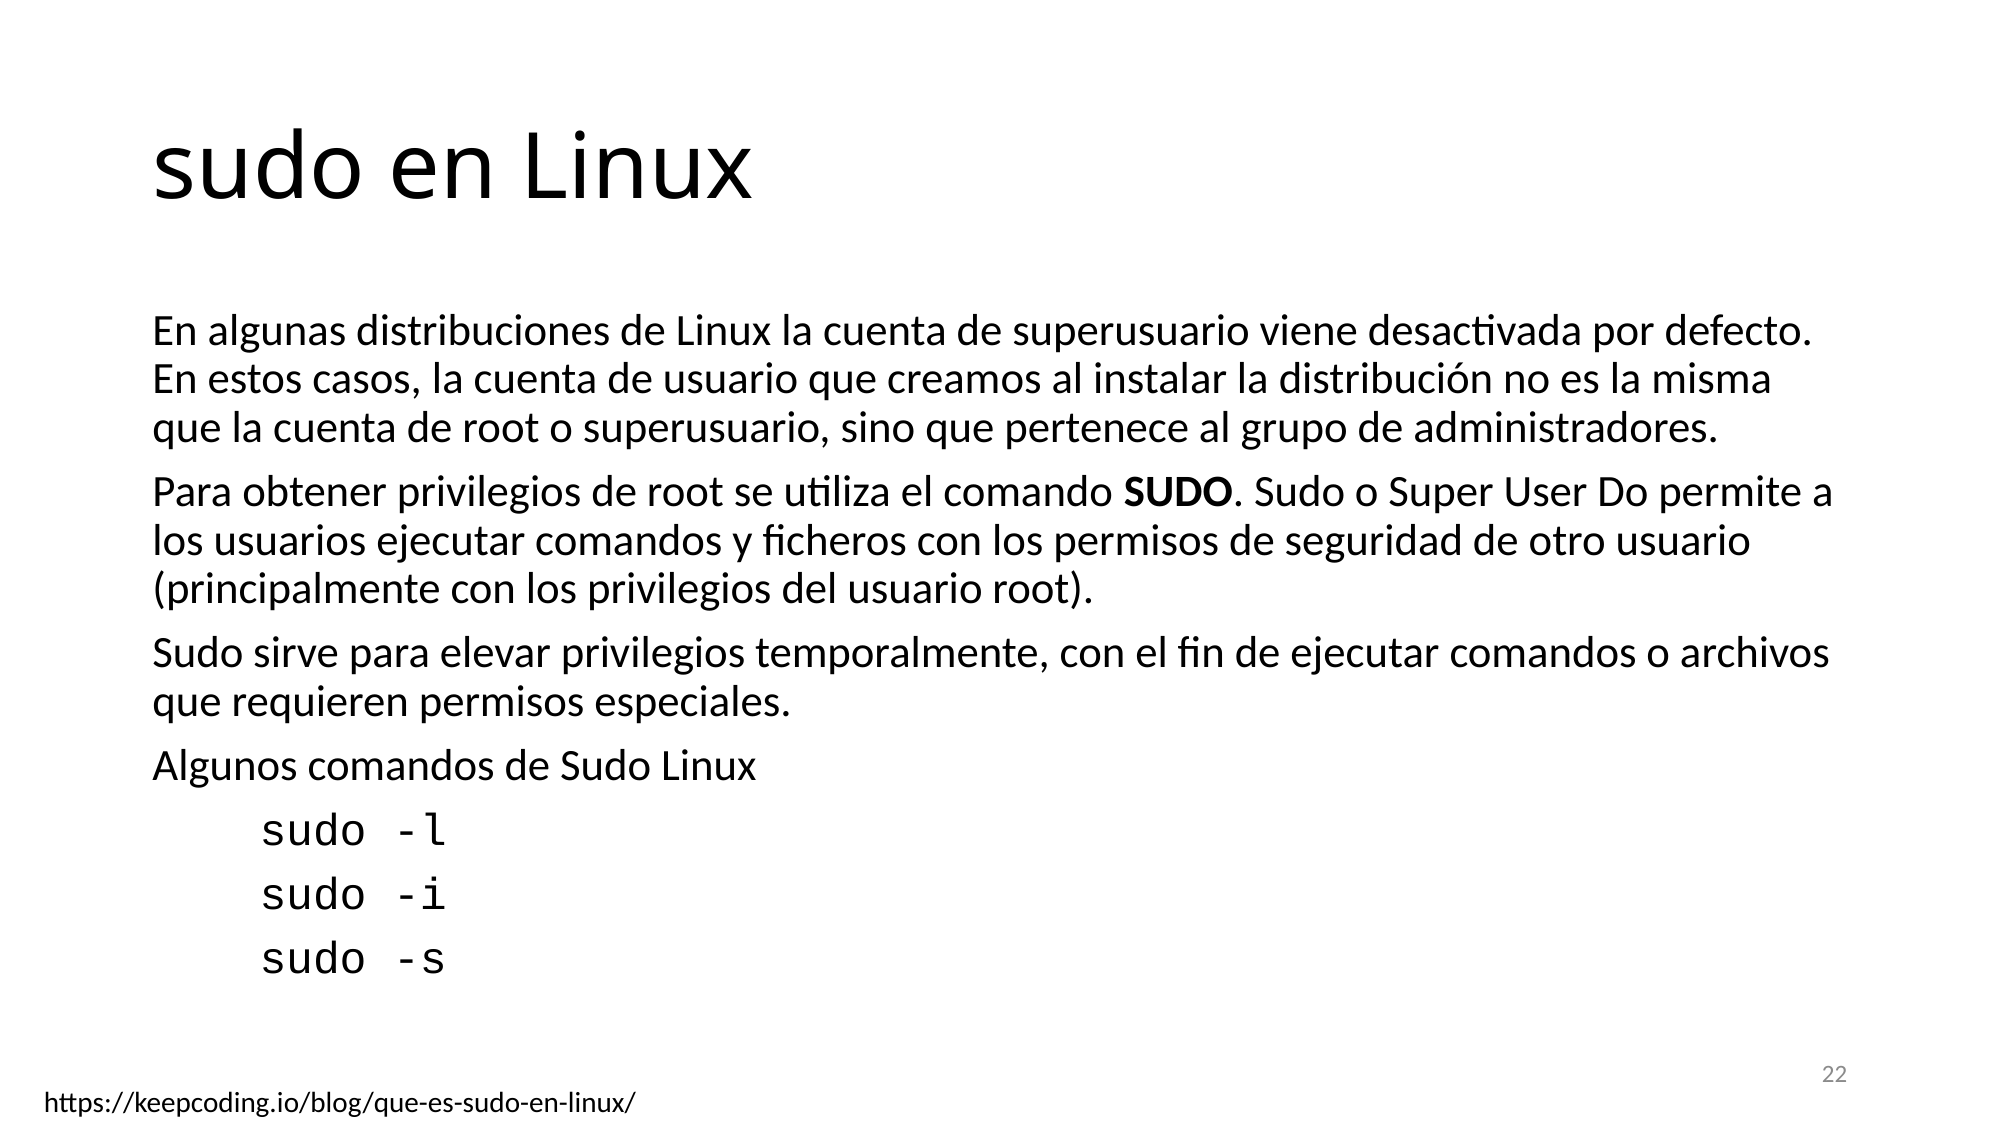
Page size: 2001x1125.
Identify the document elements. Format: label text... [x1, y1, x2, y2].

list En algunas distribuciones de Linux la cuenta de superusuario viene desactivada por defecto. En estos casos, la cuenta de usuario que creamos al instalar la distribución no es la misma que la cuenta de root o superusuario, sino que pertenece al grupo de administradores. Para obtener privilegios de root se utiliza el comando SUDO. Sudo o Super User Do permite a los usuarios ejecutar comandos y ficheros con los permisos de seguridad de otro usuario (principalmente con los privilegios del usuario root). Sudo sirve para elevar privilegios temporalmente, con el fin de ejecutar comandos o archivos que requieren permisos especiales. Algunos comandos de Sudo Linux sudo -l sudo -i sudo -s [137, 299, 1863, 1014]
text_box https://keepcoding.io/blog/que-es-sudo-en-linux/ [29, 1075, 652, 1125]
slide_number 22 [1412, 1042, 1863, 1103]
title sudo en Linux [137, 59, 1863, 278]
